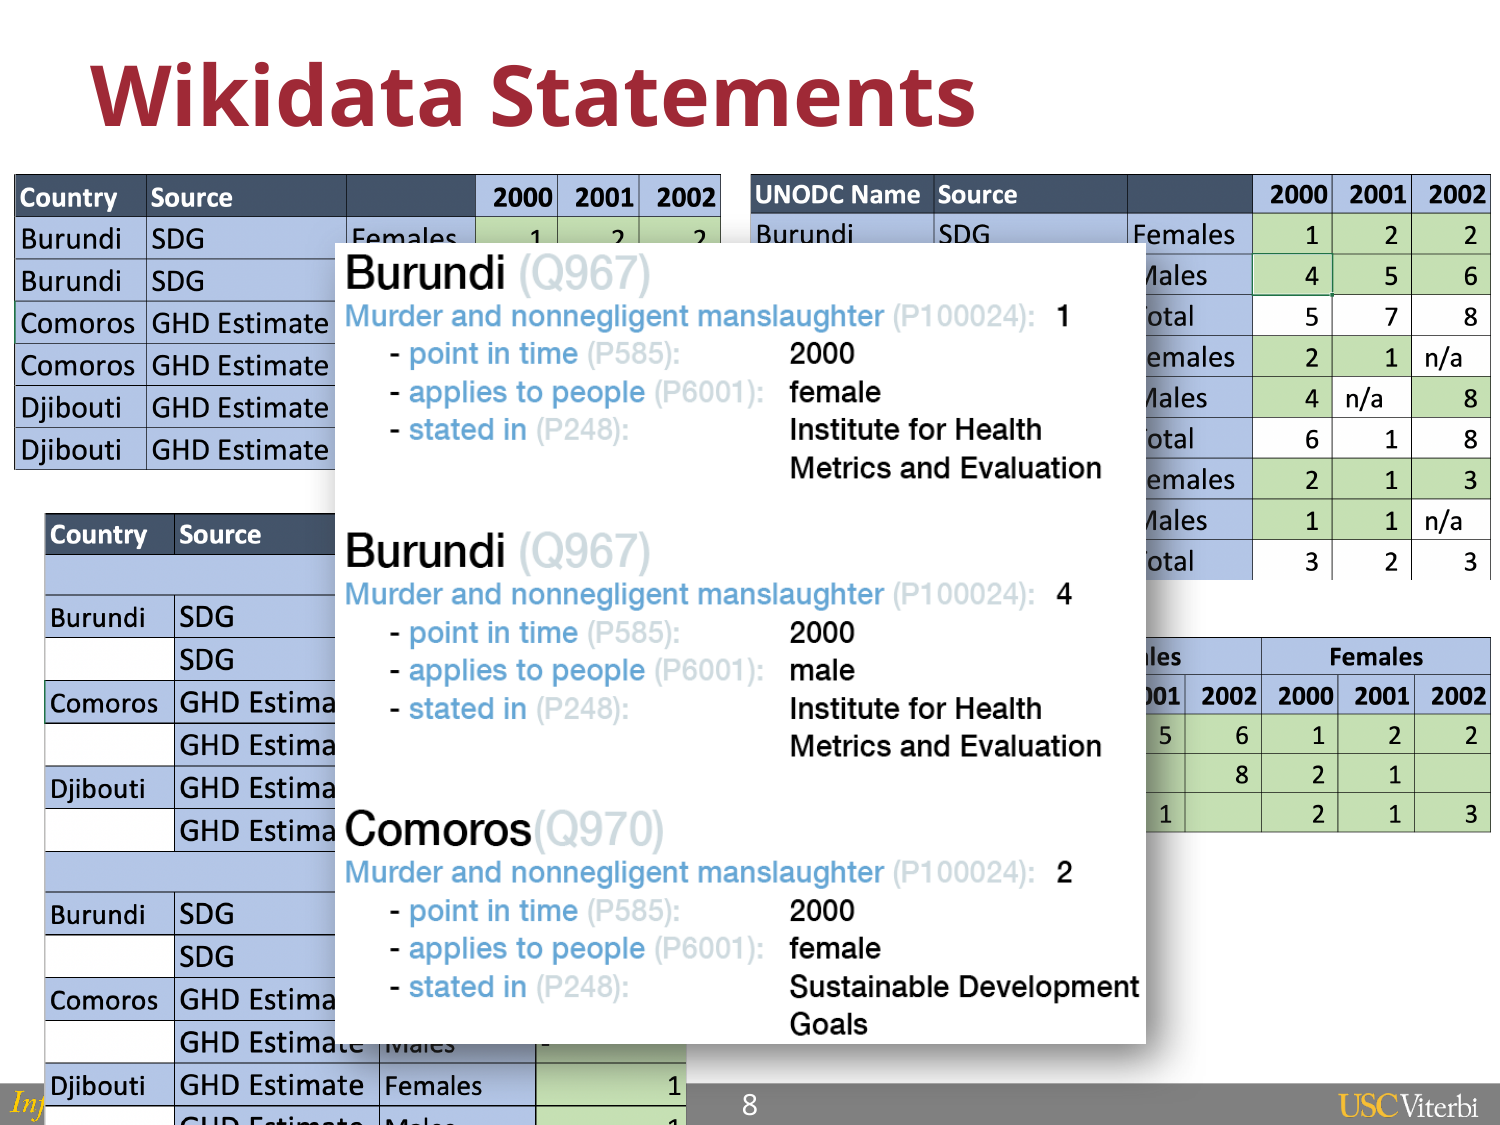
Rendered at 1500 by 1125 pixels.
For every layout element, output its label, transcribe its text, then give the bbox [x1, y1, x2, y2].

title Wikidata Statements [75, 0, 1500, 185]
picture [9, 174, 1491, 1125]
picture [1338, 1093, 1495, 1119]
slide_number 8 [716, 1092, 784, 1122]
